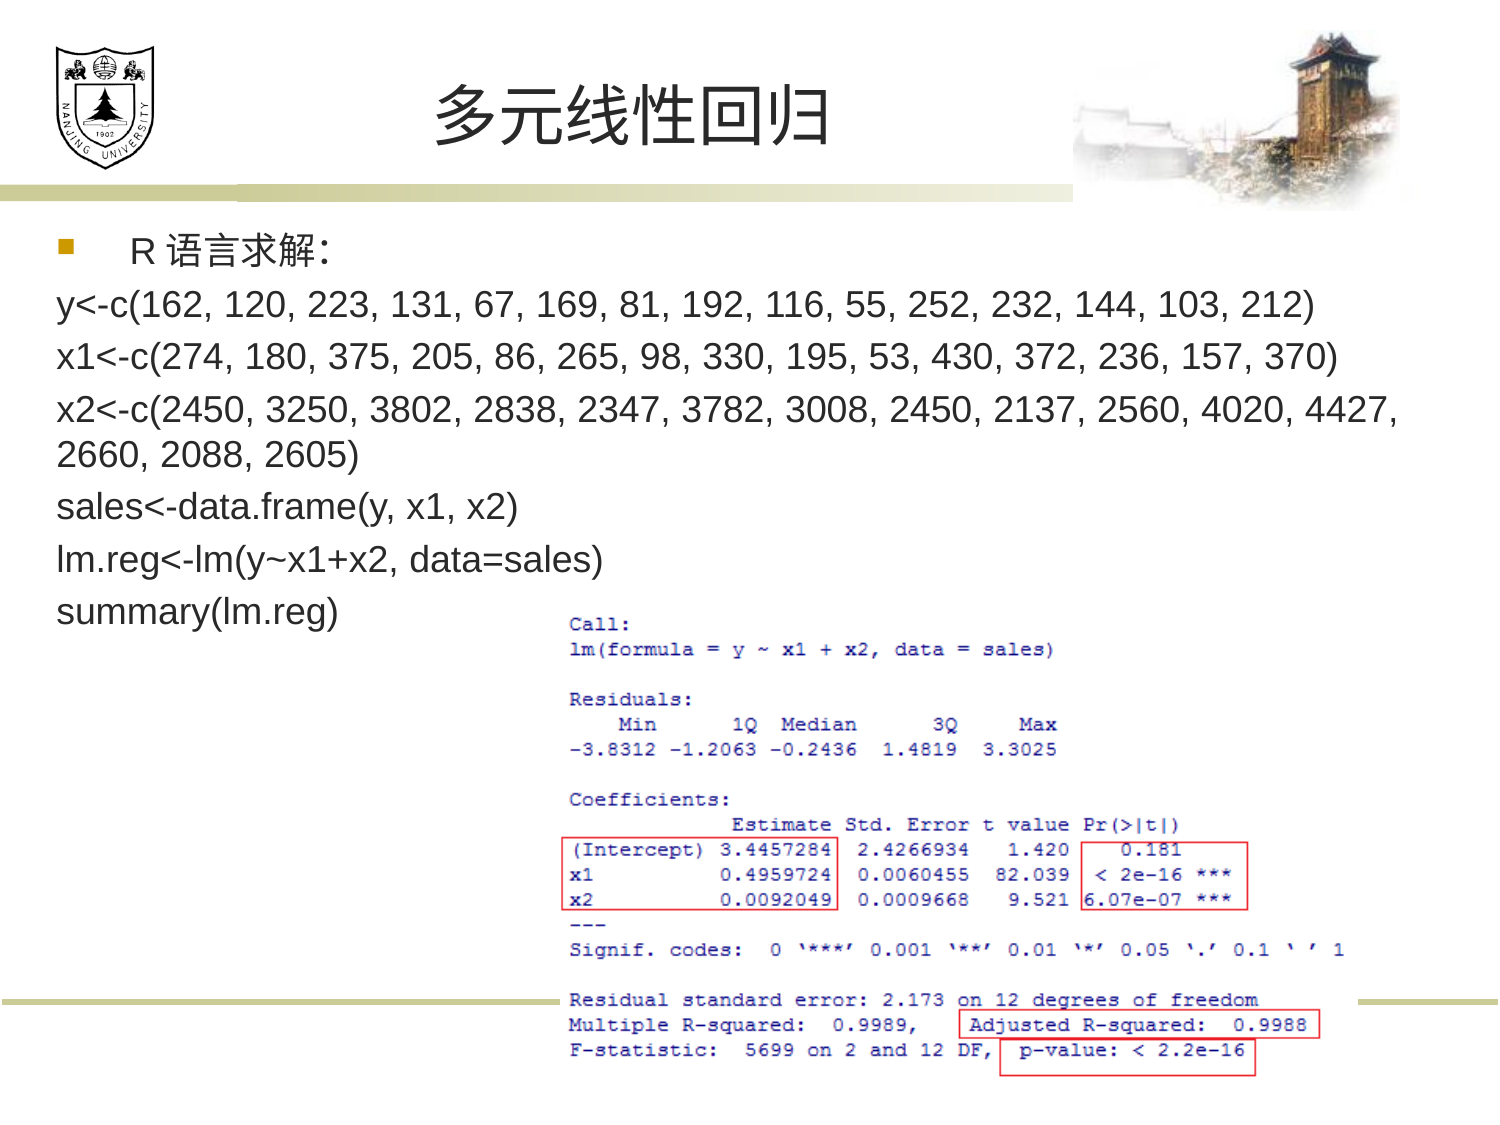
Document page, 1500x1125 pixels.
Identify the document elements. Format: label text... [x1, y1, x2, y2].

picture [2, 593, 1498, 1087]
picture [50, 42, 160, 173]
picture [1073, 30, 1400, 211]
list R语言求解： y<-c(162, 120, 223, 131, 67, 169, 81, 192, 116, 55, 252, 232, 144, 103, 212) x1<-c(274, 180, 375, 205, 86, 265, 98, 330, 195, 53, 430, 372, 236, 157, 370) x2<-c(2450, 3250, 3802, 2838, 2347, 3782, 3008, 2450, 2137, 2560, 4020, 4427, 2660, 2088, 2605) sales<-data.frame(y, x1, x2) lm.reg<-lm(y~x1+x2, data=sales) summary(lm.reg) [41, 220, 1471, 976]
title 多元线性回归 [171, 66, 1093, 161]
